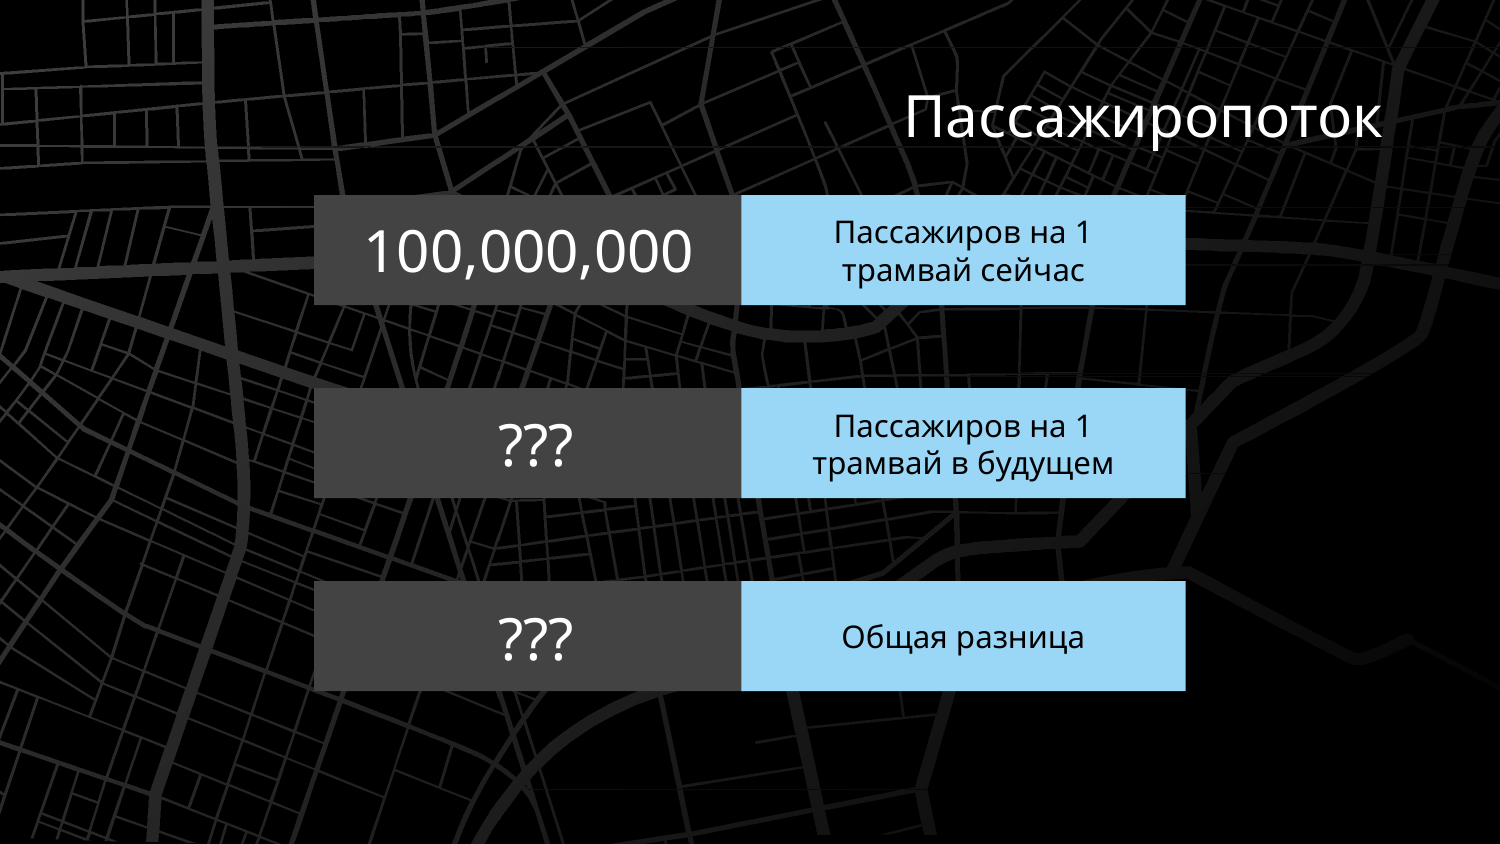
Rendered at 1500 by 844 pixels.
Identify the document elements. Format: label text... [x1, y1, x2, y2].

title ??? [336, 597, 737, 677]
title ??? [336, 403, 737, 484]
text_box [314, 581, 741, 692]
text_box [741, 195, 1186, 306]
text_box [741, 581, 1186, 692]
title Пассажиров на 1 трамвай сейчас [793, 210, 1134, 290]
title Пассажиров на 1 трамвай в будущем [793, 403, 1134, 484]
text_box [741, 388, 1186, 499]
title Общая разница [793, 596, 1134, 677]
title Пассажиропоток [827, 64, 1399, 144]
text_box [314, 388, 741, 499]
text_box [314, 195, 741, 306]
title 100,000,000 [336, 209, 737, 290]
